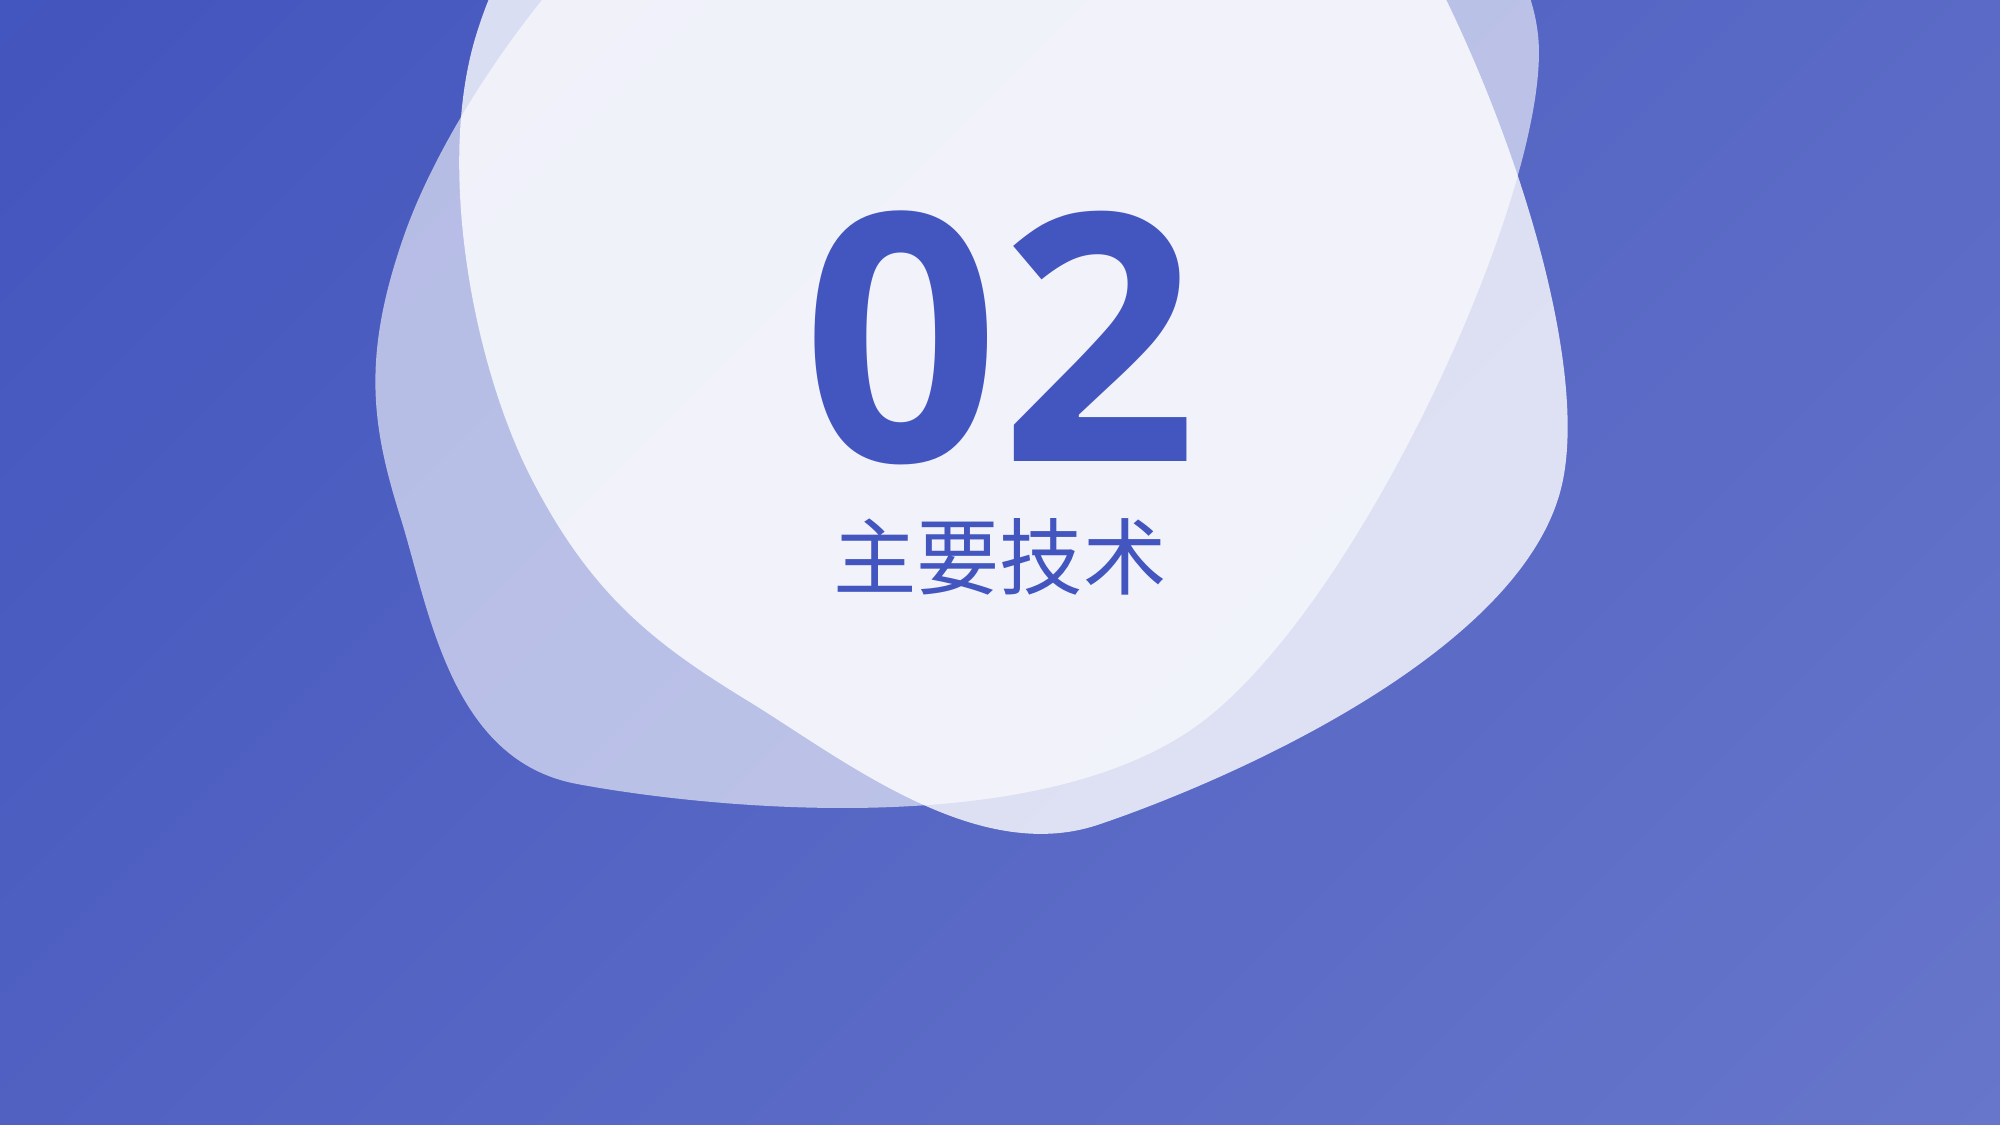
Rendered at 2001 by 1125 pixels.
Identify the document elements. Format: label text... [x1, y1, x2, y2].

list 02 [761, 108, 1239, 497]
list 主要技术 [610, 497, 1389, 633]
